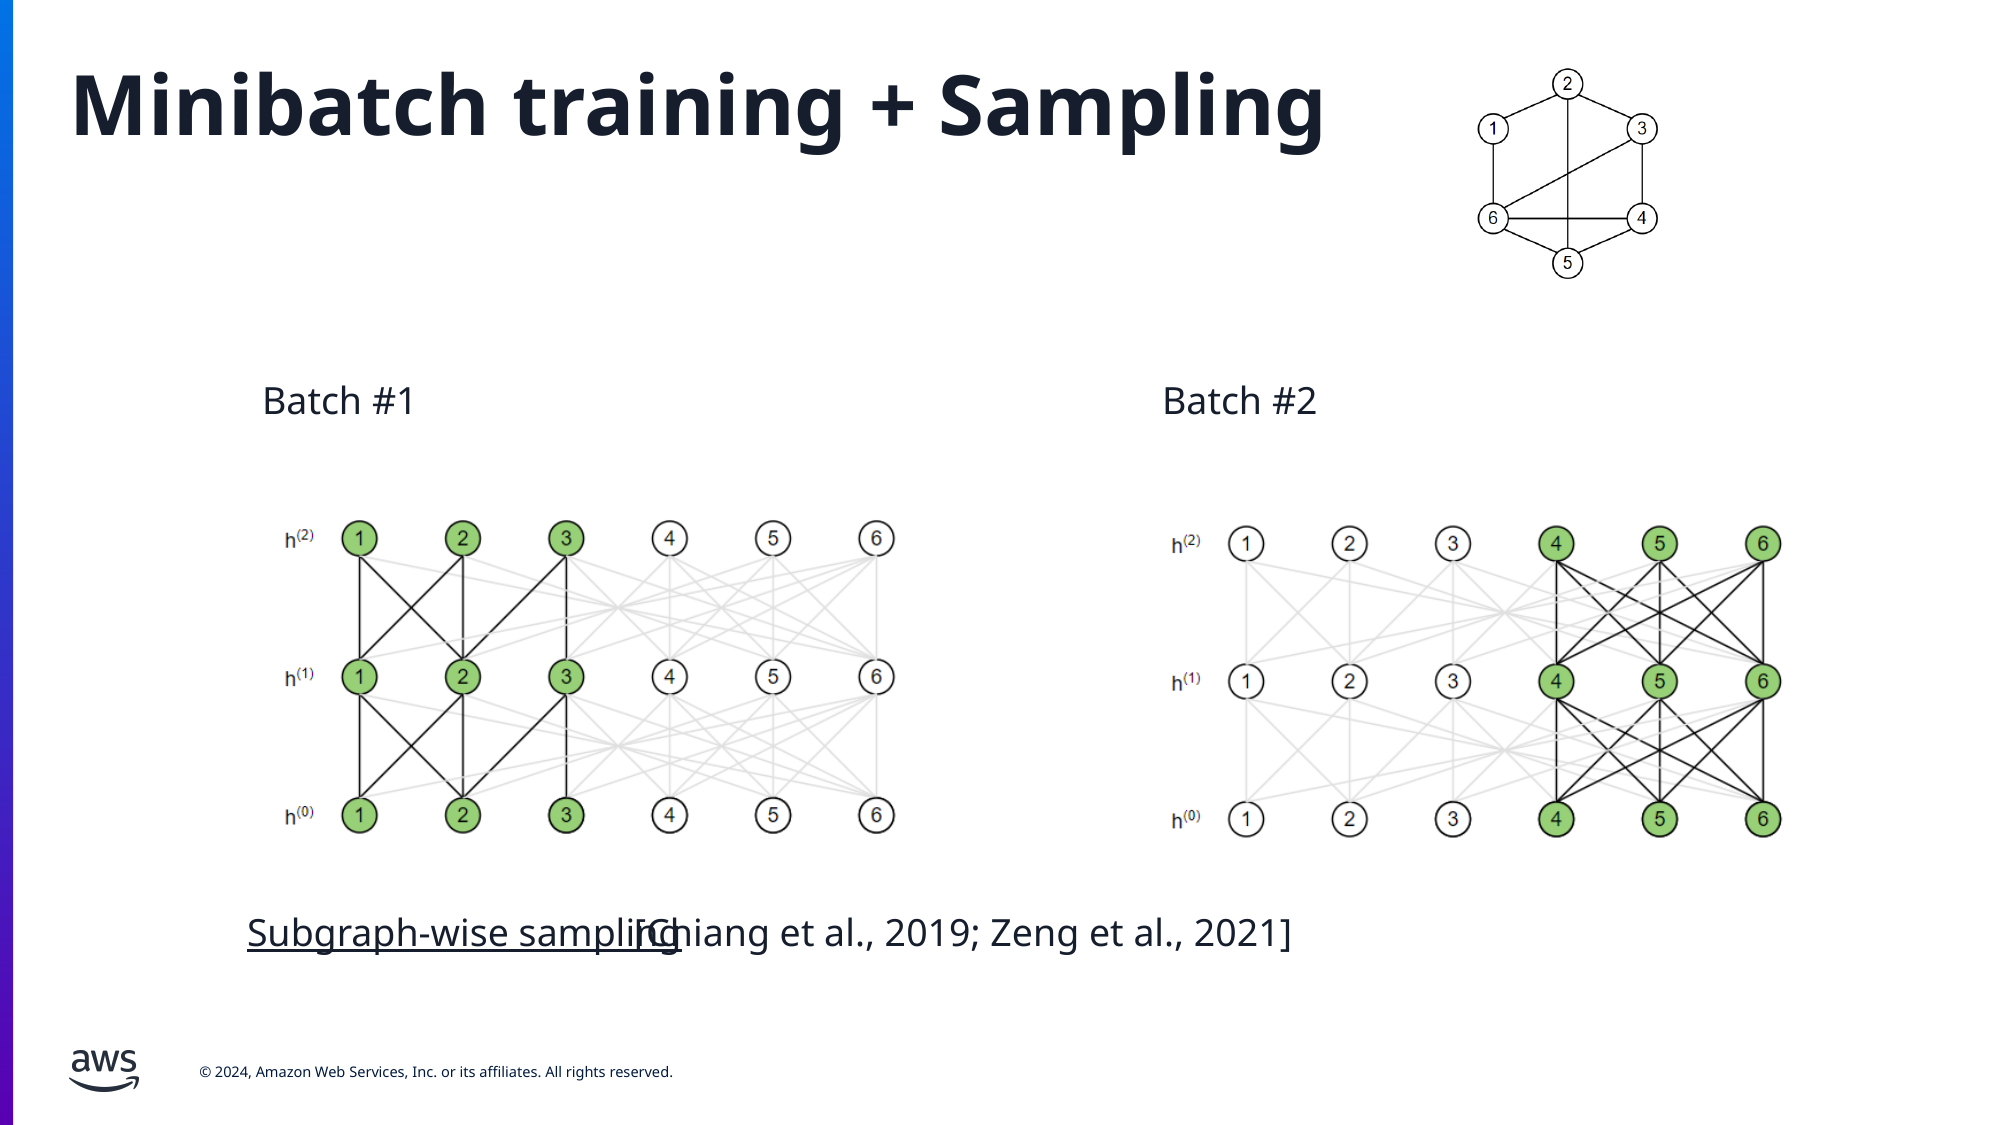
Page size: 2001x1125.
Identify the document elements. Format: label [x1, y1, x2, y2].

text_box [232, 901, 1308, 962]
picture [69, 1050, 139, 1092]
picture [258, 504, 922, 858]
title [69, 56, 1944, 163]
text_box [247, 369, 433, 430]
text_box [1147, 369, 1333, 430]
picture [1453, 59, 1684, 286]
picture [1147, 498, 1819, 865]
